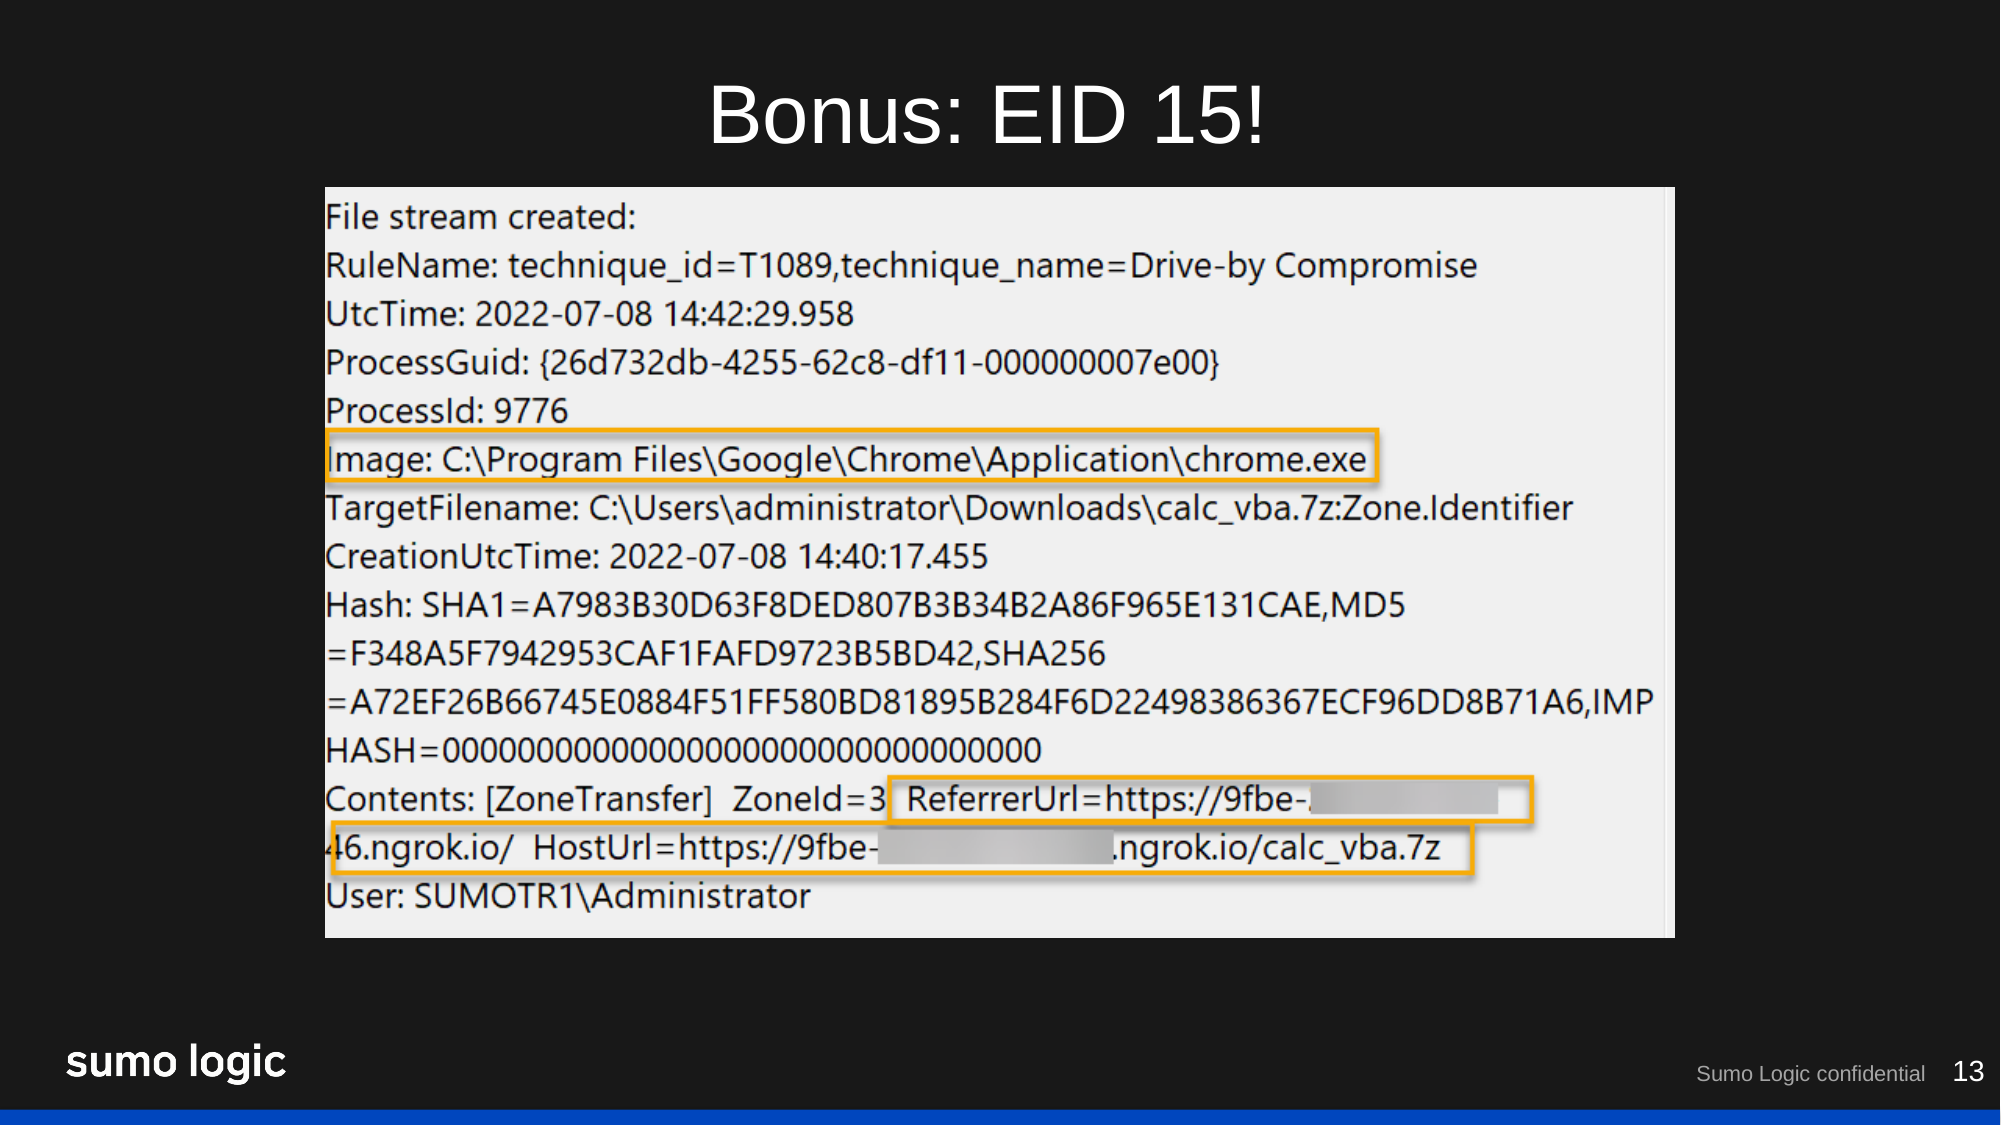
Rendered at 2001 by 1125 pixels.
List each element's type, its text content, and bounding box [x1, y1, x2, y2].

picture [66, 1043, 286, 1085]
title Bonus: EID 15! [68, 67, 1907, 172]
picture [324, 187, 1676, 938]
